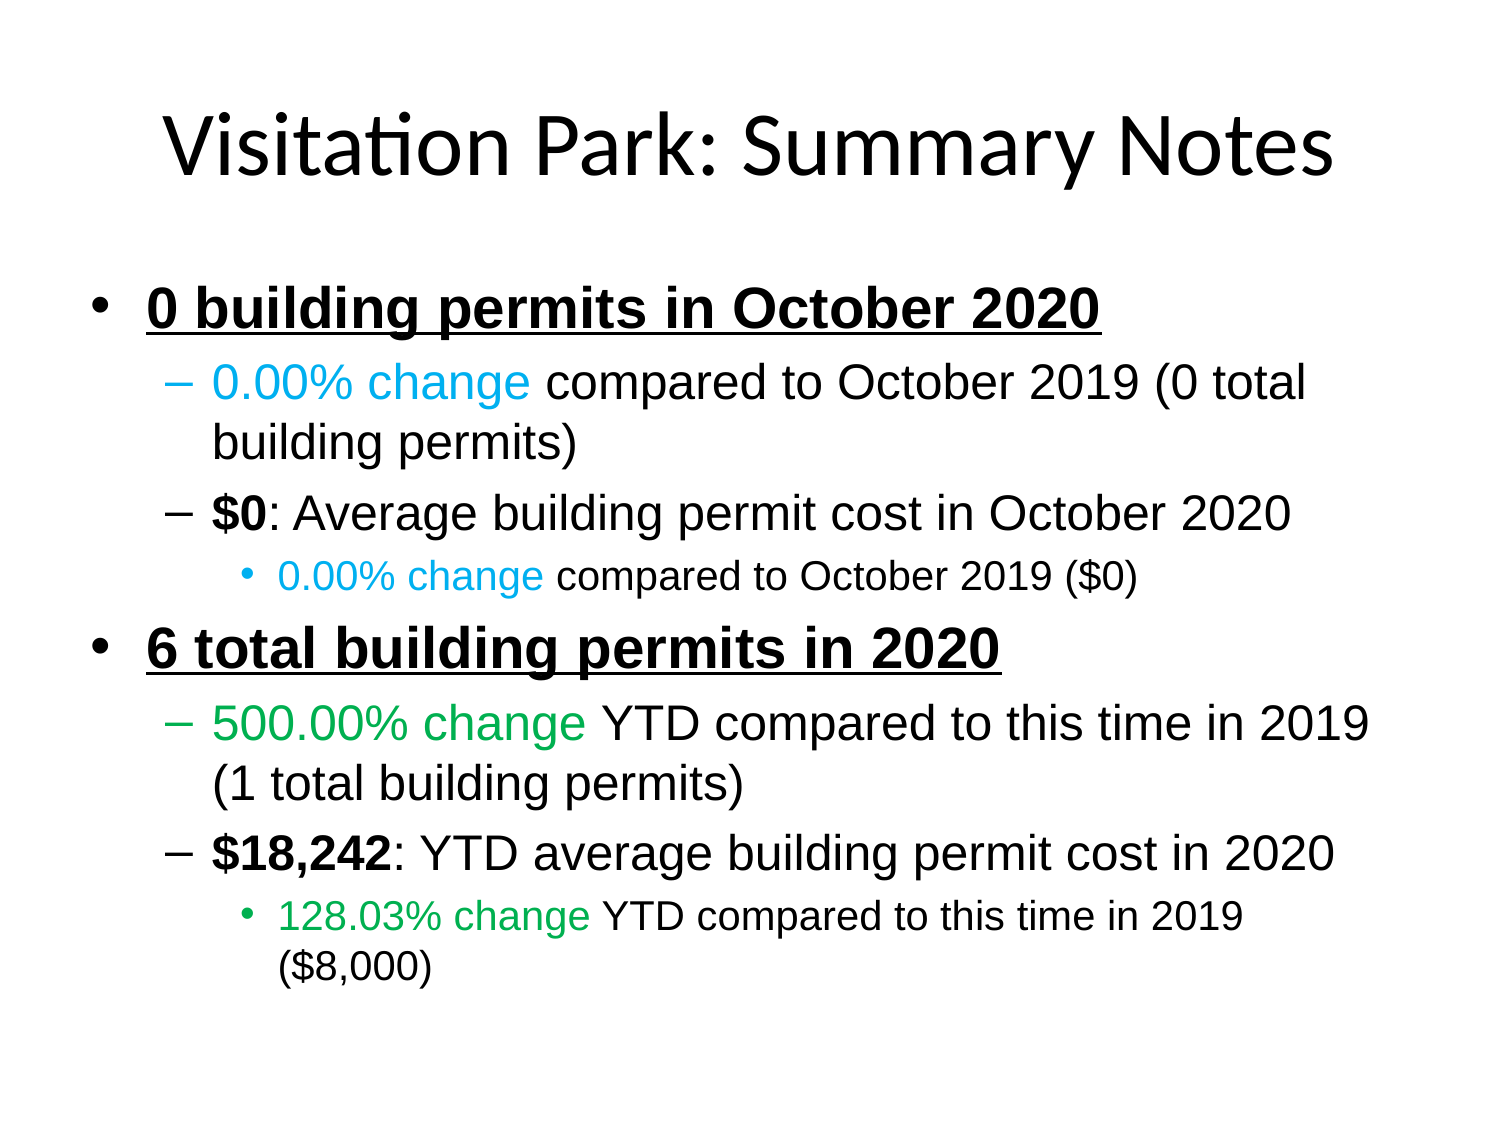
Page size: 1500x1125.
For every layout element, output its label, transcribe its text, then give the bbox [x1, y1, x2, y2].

title Visitation Park: Summary Notes [75, 45, 1425, 233]
list 0 building permits in October 2020 0.00% change compared to October 2019 (0 total building permits) $0: Average building permit cost in October 2020 0.00% change compared to October 2019 ($0) 6 total building permits in 2020 500.00% change YTD compared to this time in 2019 (1 total building permits) $18,242: YTD average building permit cost in 2020 128.03% change YTD compared to this time in 2019 ($8,000) [75, 262, 1425, 1005]
